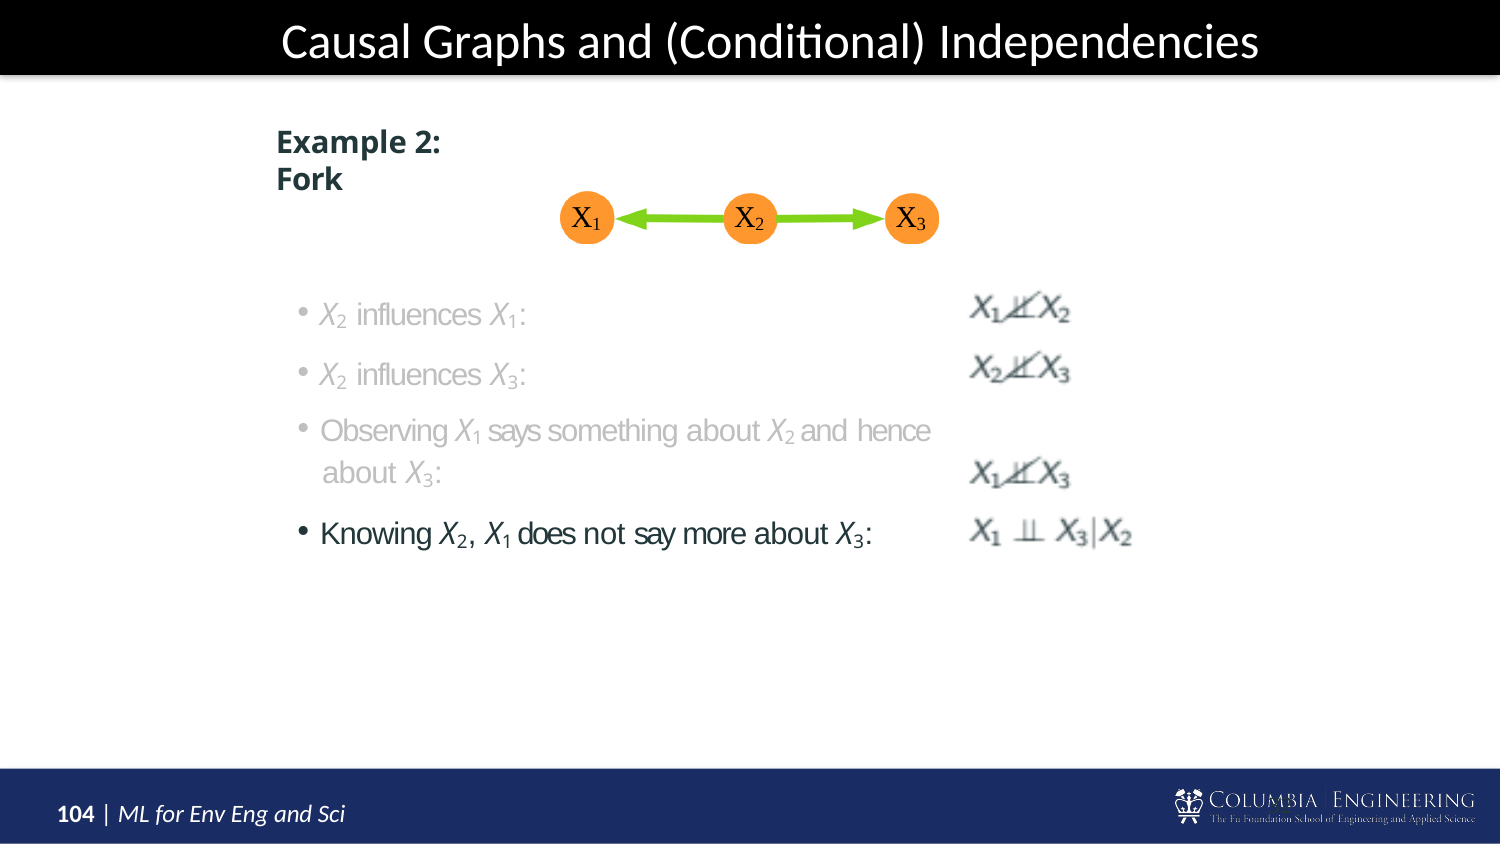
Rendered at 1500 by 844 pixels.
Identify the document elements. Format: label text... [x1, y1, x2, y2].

text_box Observing X1 says something about X2 and hence [285, 405, 944, 449]
text_box X2 influences X1: X2 influences X3: [285, 268, 551, 394]
picture [949, 268, 1176, 564]
text_box about X3: Knowing X2, X1 does not say more about X3: [285, 427, 919, 552]
text_box Example 2: Fork [272, 119, 513, 197]
text_box [560, 191, 939, 244]
text_box 32 [1264, 794, 1295, 819]
title Causal Graphs and (Conditional) Independencies [37, 0, 1500, 110]
